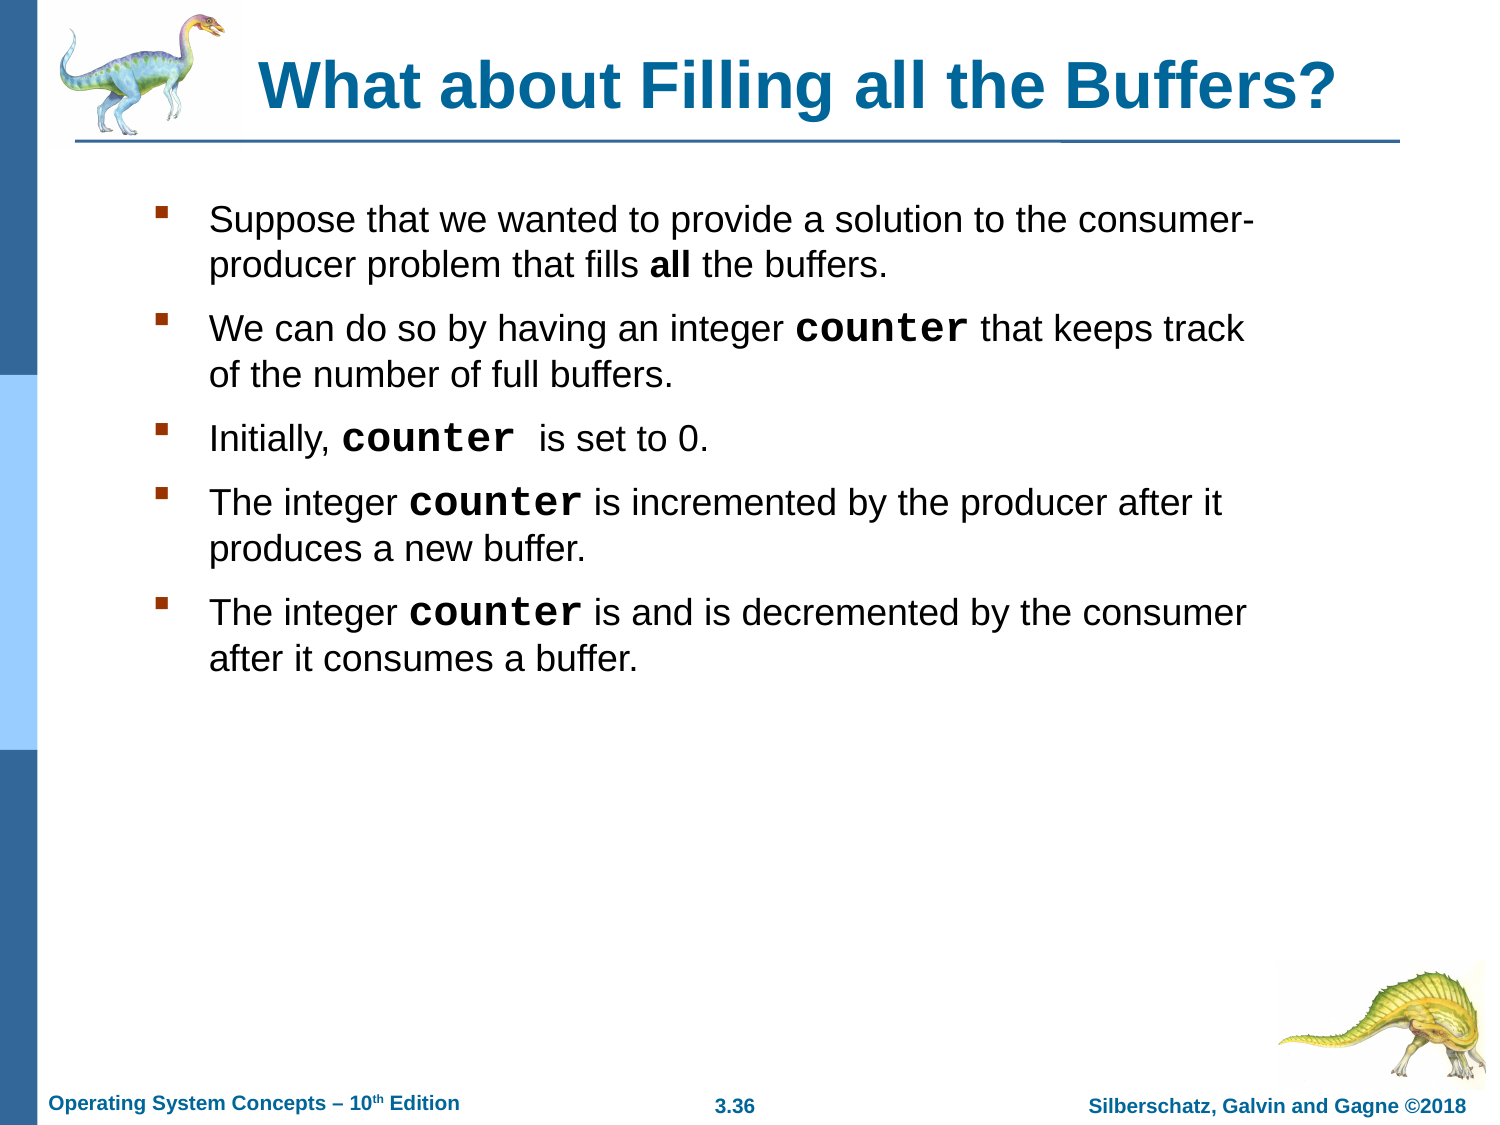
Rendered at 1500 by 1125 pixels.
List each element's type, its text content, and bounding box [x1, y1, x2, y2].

picture [46, 0, 243, 149]
picture [1275, 959, 1486, 1090]
list Suppose that we wanted to provide a solution to the consumer-producer problem that fills all the buffers. We can do so by having an integer counter that keeps track of the number of full buffers. Initially, counter is set to 0. The integer counter is incremented by the producer after it produces a new buffer. The integer counter is and is decremented by the consumer after it consumes a buffer. [137, 187, 1291, 969]
title What about Filling all the Buffers? [153, 35, 1446, 130]
